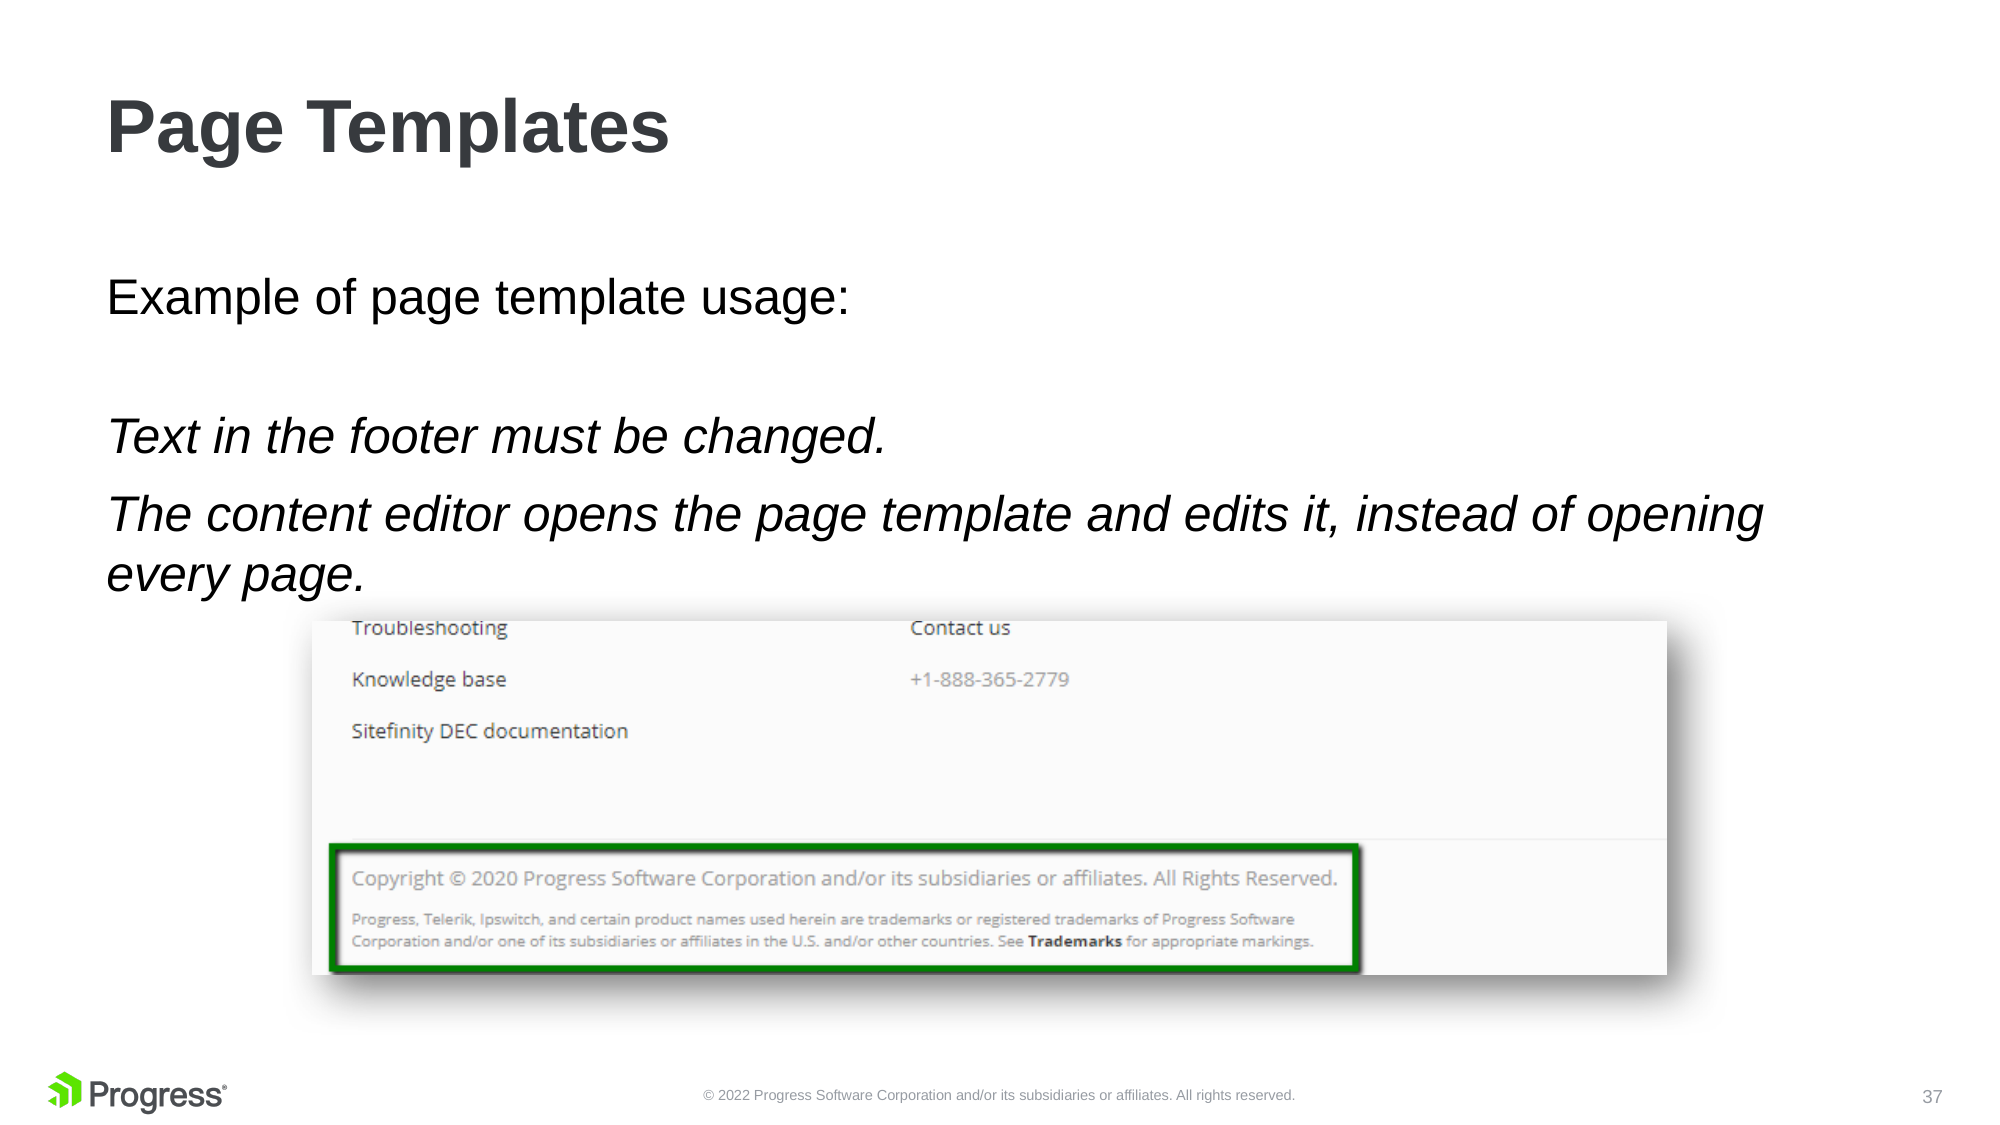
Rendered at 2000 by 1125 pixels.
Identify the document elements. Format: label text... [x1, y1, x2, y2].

list Example of page template usage: Text in the footer must be changed. The content editor opens the page template and edits it, instead of opening every page. [91, 196, 1888, 1046]
picture [312, 620, 1667, 975]
title Page Templates [91, 80, 1888, 177]
